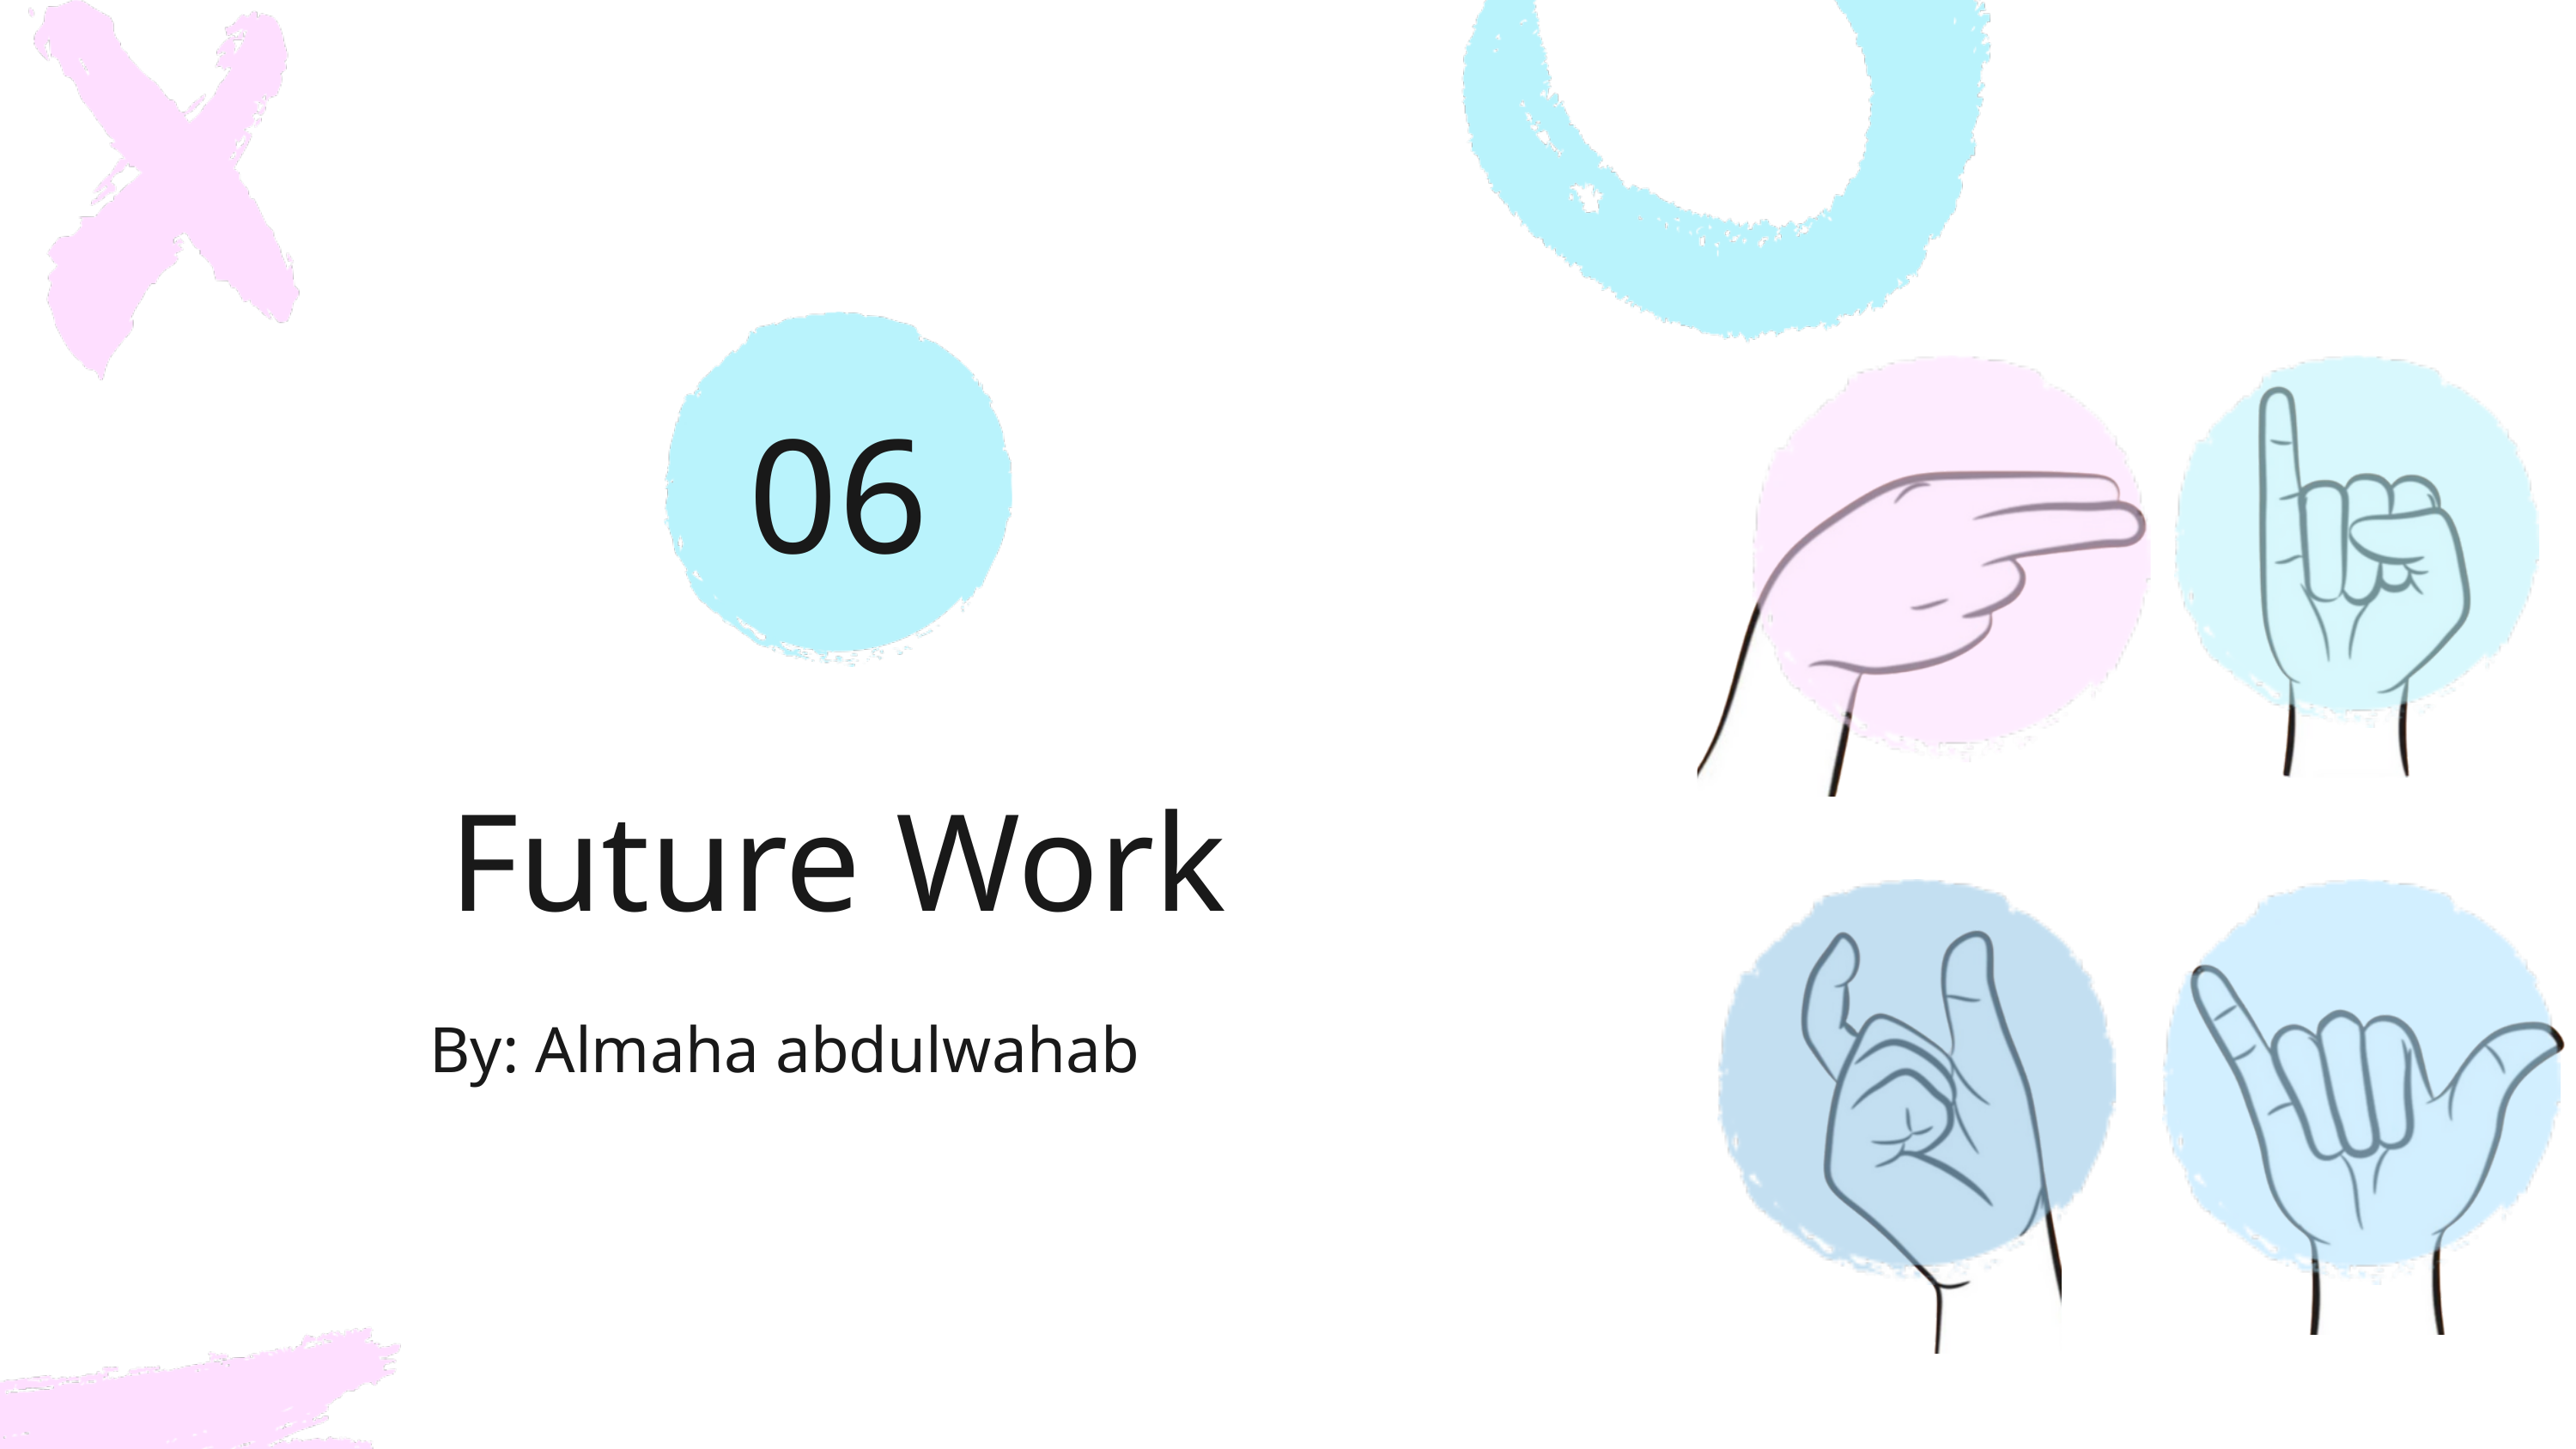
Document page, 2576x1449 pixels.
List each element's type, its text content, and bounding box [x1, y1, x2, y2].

text_box [0, 0, 2559, 1449]
text_box [1717, 879, 2117, 1285]
text_box [1752, 355, 2151, 762]
text_box [1771, 1285, 2062, 1354]
text_box Future Work [216, 777, 1461, 939]
text_box [1697, 433, 2148, 797]
text_box [2161, 879, 2561, 1285]
text_box 06 [696, 395, 981, 585]
text_box [2183, 912, 2576, 1335]
text_box [2172, 336, 2540, 778]
text_box [2174, 355, 2540, 728]
text_box [664, 312, 1012, 667]
text_box By: Almaha abdulwahab [429, 1009, 1247, 1085]
